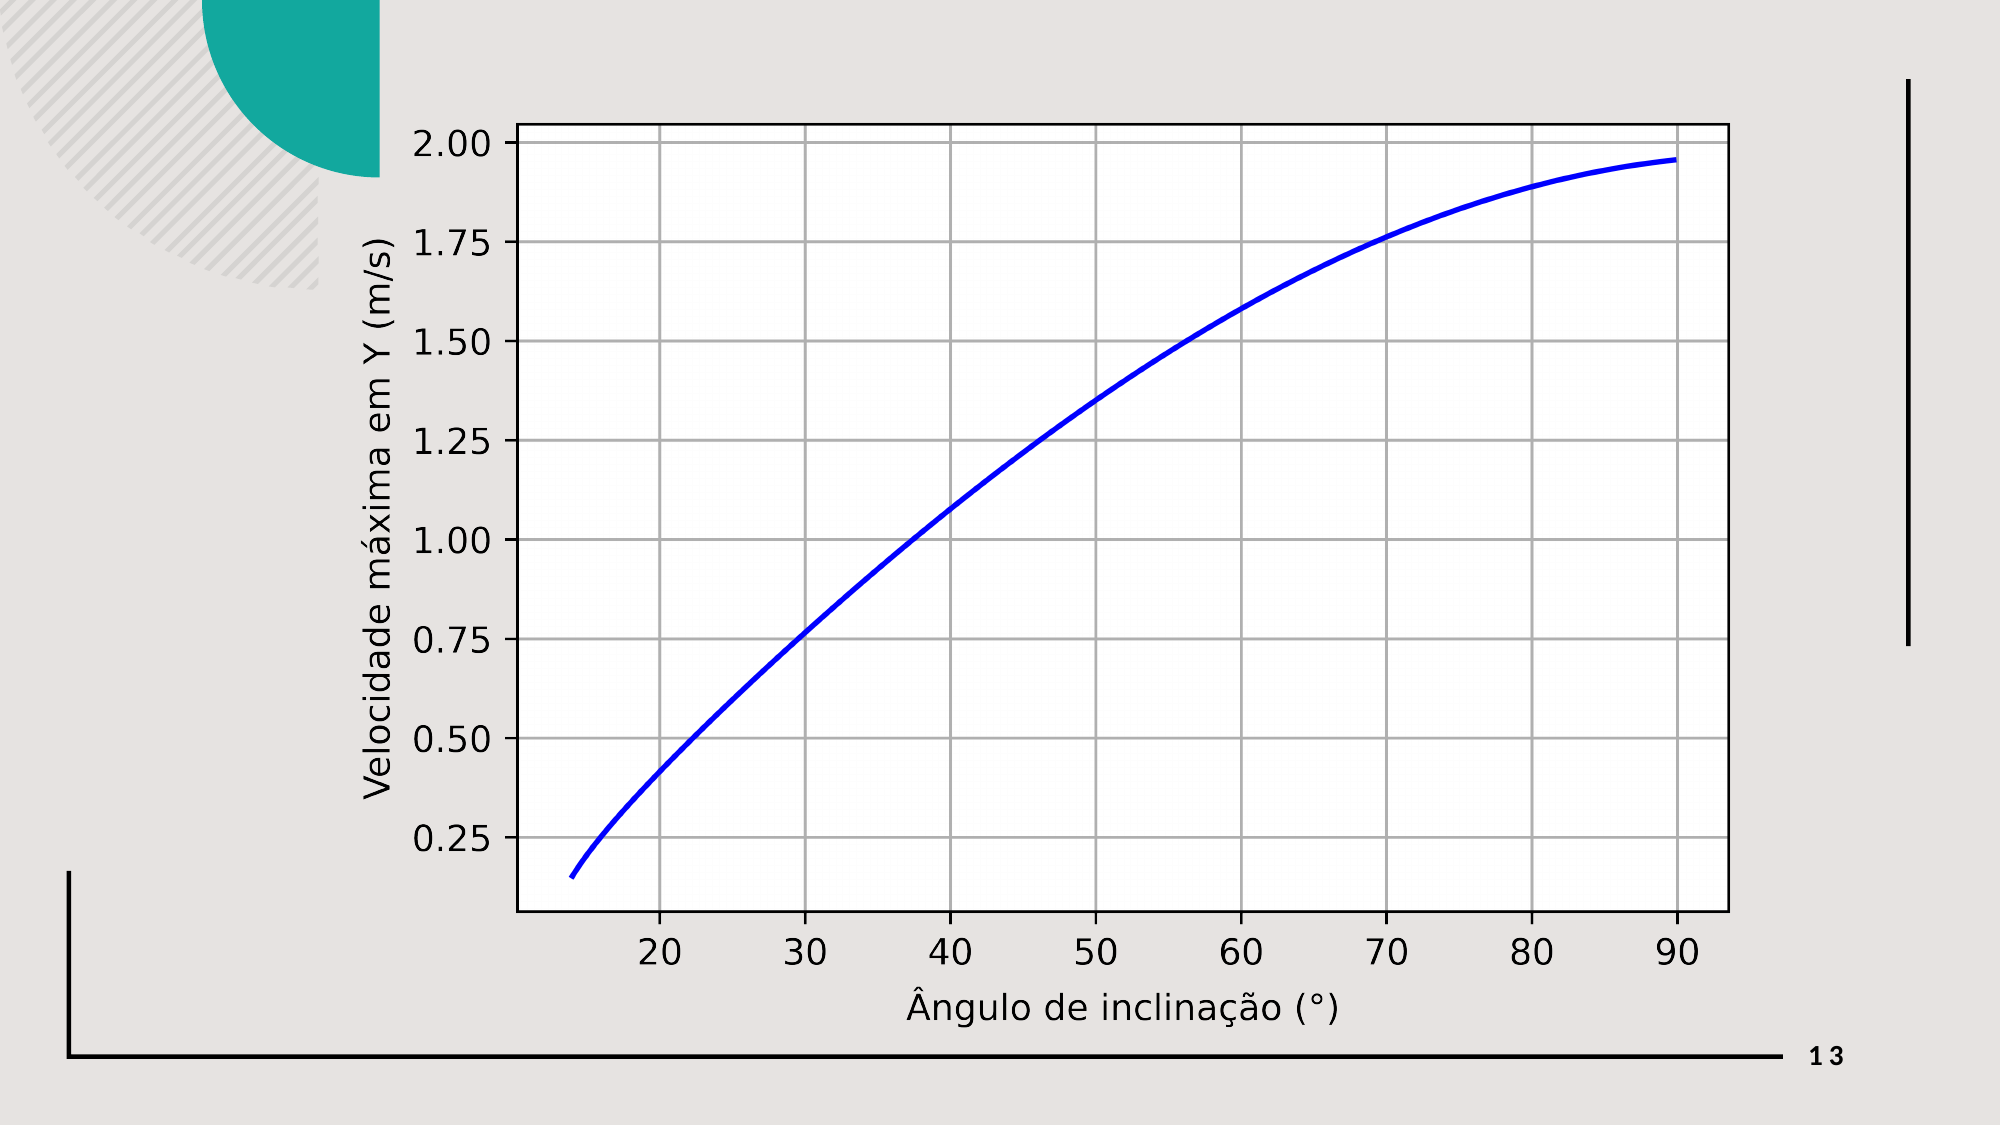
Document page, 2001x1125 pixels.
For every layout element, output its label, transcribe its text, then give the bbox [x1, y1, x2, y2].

picture [322, 0, 1885, 1042]
slide_number 13 [1793, 1029, 1942, 1089]
